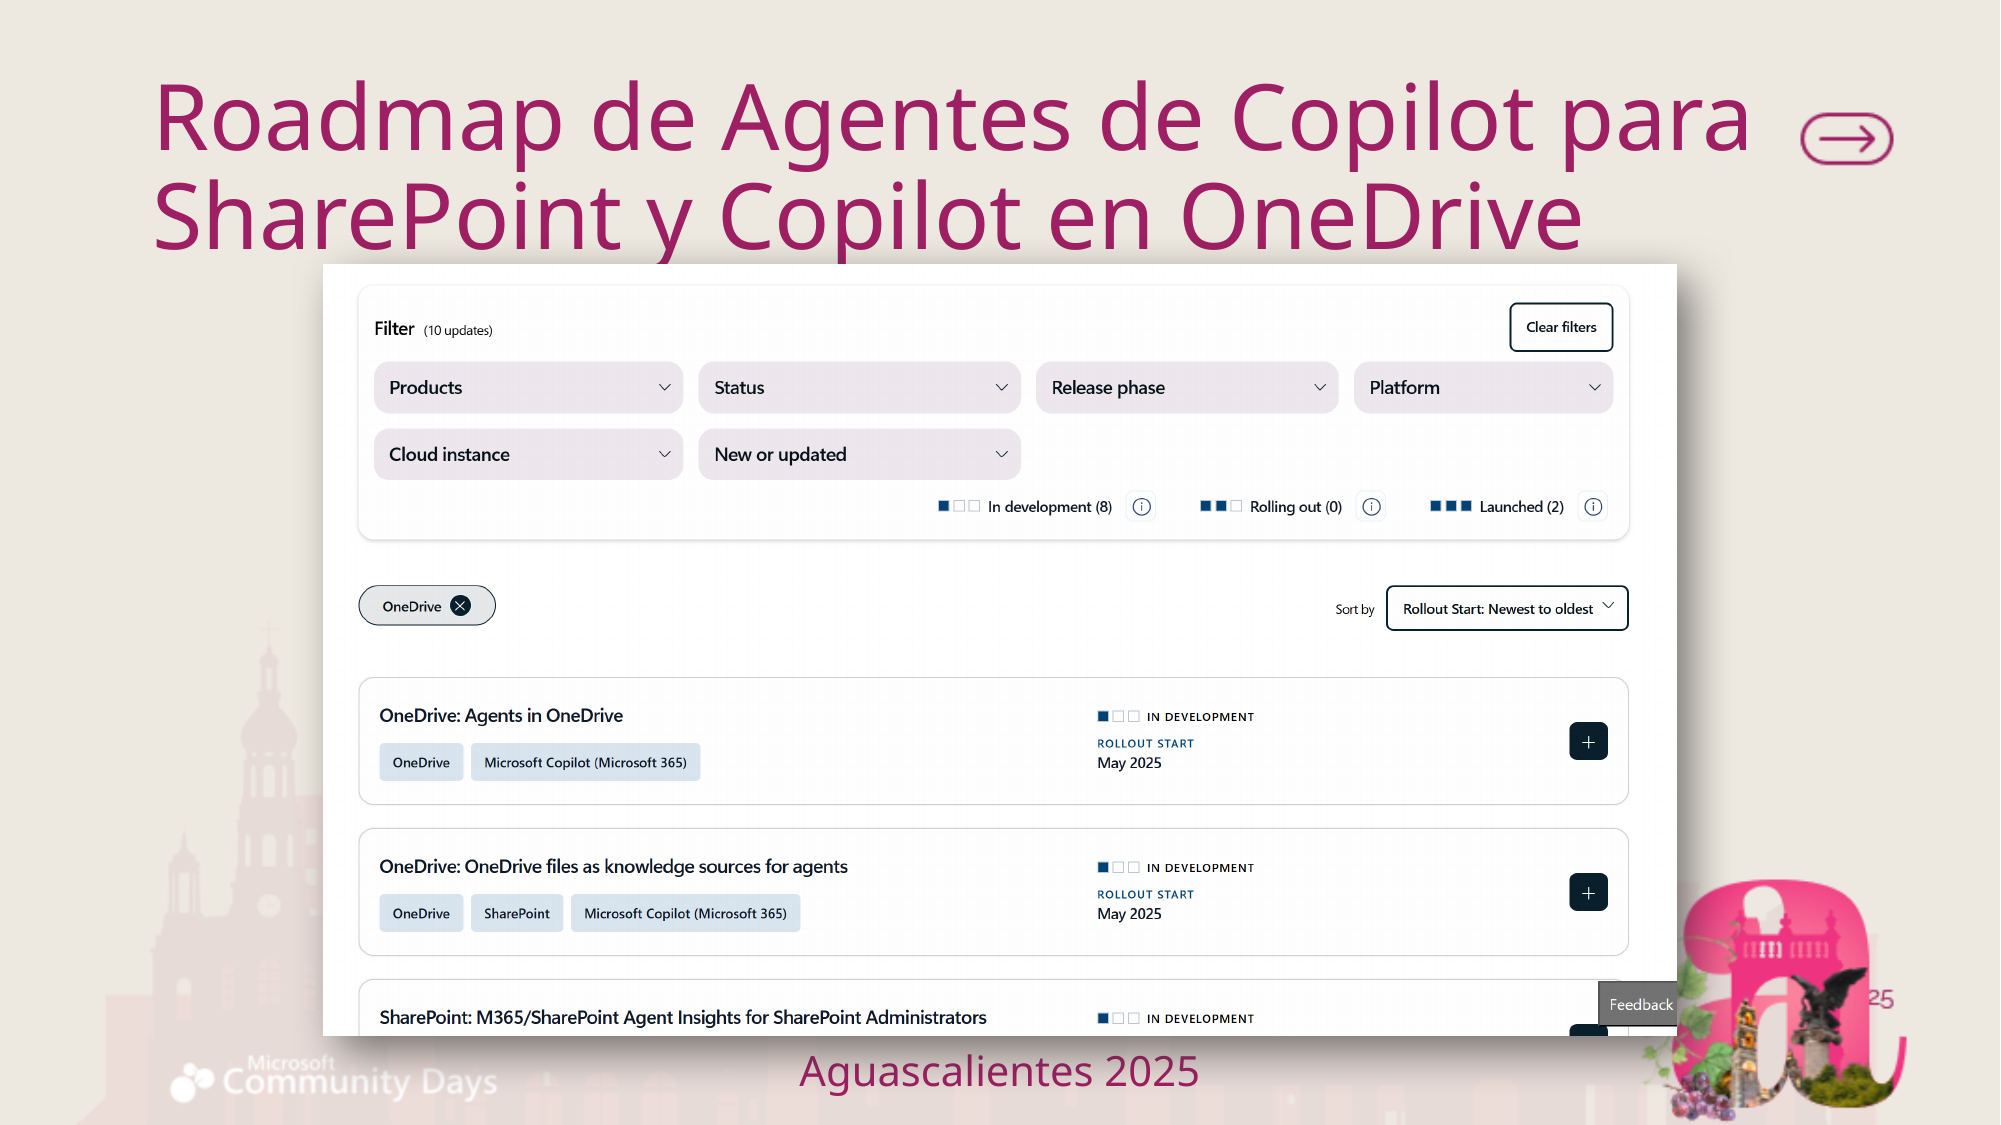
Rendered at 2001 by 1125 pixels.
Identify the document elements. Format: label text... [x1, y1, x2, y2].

title Roadmap de Agentes de Copilot para SharePoint y Copilot en OneDrive [137, 61, 1863, 279]
picture [0, 0, 2000, 1125]
